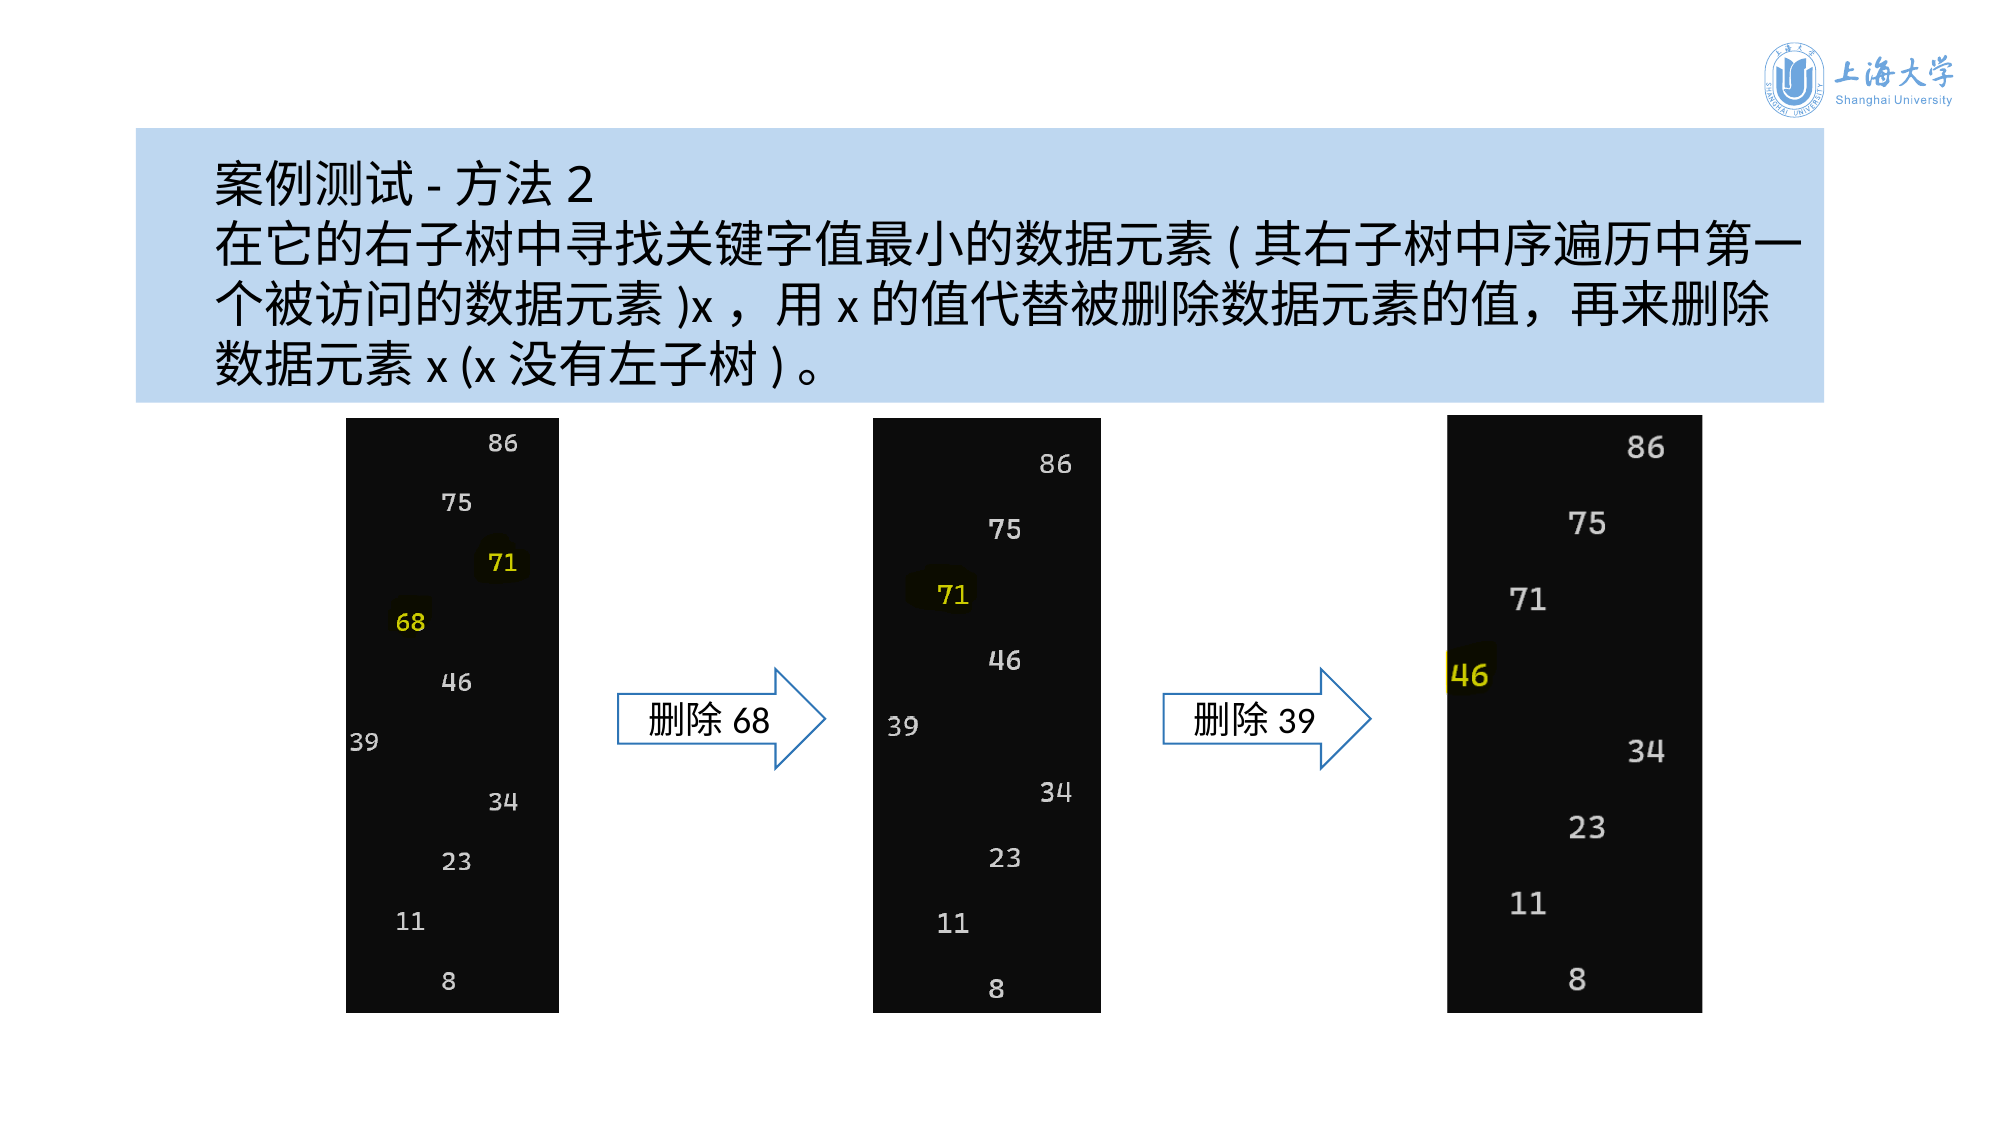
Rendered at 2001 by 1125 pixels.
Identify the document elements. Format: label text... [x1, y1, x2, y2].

text_box [135, 127, 1825, 404]
text_box 删除39 [1162, 666, 1373, 771]
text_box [1764, 42, 1954, 118]
text_box 删除68 [617, 666, 827, 771]
picture [346, 418, 559, 1013]
picture [873, 418, 1101, 1013]
text_box 案例测试-方法2 在它的右子树中寻找关键字值最小的数据元素(其右子树中序遍历中第一个被访问的数据元素)x，用x的值代替被删除数据元素的值，再来删除数据元素x (x没有左子树)。 [199, 145, 1834, 400]
picture [1445, 415, 1703, 1013]
